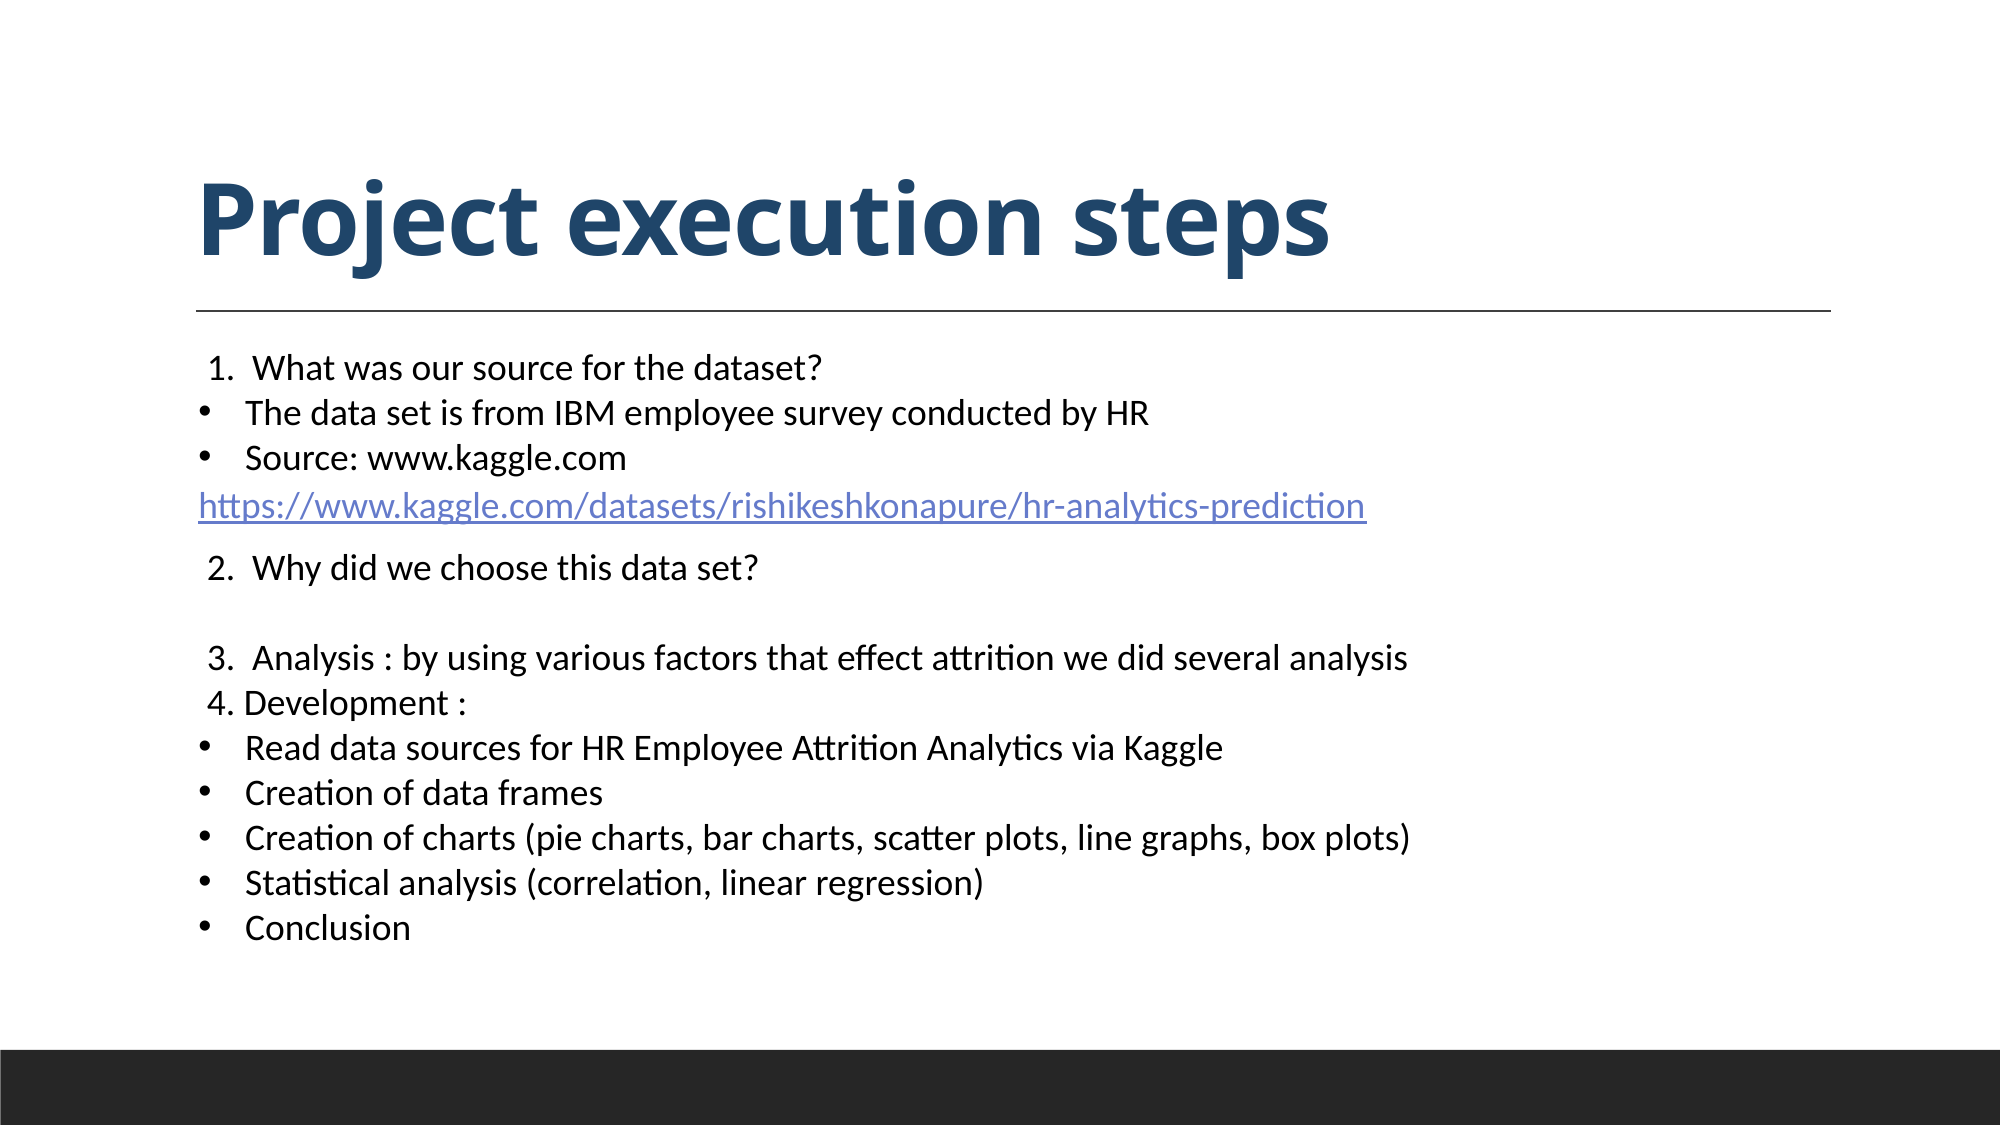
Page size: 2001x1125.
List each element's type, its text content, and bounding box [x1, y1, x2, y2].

title Project execution steps [180, 47, 1830, 285]
text_box 1. What was our source for the dataset? The data set is from IBM employee survey conducted by HR Source: www.kaggle.com https://www.kaggle.com/datasets/rishikeshkonapure/hr-analytics-prediction 2. Why did we choose this data set? 3. Analysis : by using various factors that effect attrition we did several analysis 4. Development : Read data sources for HR Employee Attrition Analytics via Kaggle Creation of data frames Creation of charts (pie charts, bar charts, scatter plots, line graphs, box plots) Statistical analysis (correlation, linear regression) Conclusion [183, 335, 1866, 956]
